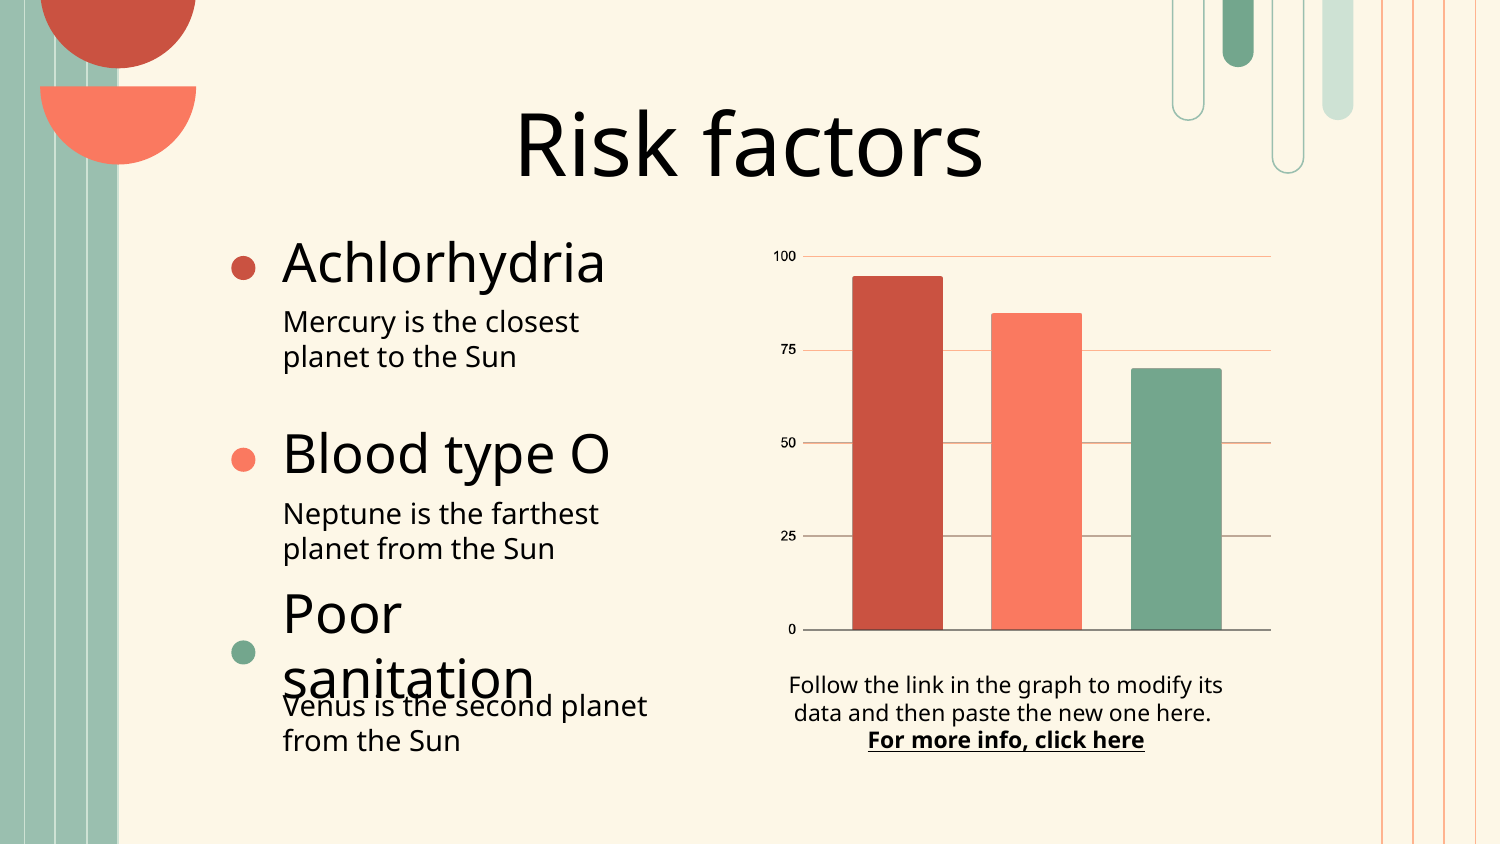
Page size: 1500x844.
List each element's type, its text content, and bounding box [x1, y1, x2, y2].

text_box Blood type O [267, 424, 664, 480]
text_box Mercury is the closest planet to the Sun [267, 288, 664, 371]
text_box Venus is the second planet from the Sun [267, 672, 664, 756]
text_box [231, 255, 256, 281]
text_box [1172, 0, 1354, 174]
text_box Achlorhydria [267, 232, 664, 288]
text_box Neptune is the farthest planet from the Sun [267, 480, 664, 563]
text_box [39, 0, 197, 165]
text_box Follow the link in the graph to modify its data and then paste the new one here. For more info, click here [762, 672, 1251, 756]
title Risk factors [157, 88, 1343, 195]
picture [751, 228, 1292, 659]
text_box [231, 447, 256, 472]
text_box [231, 640, 256, 665]
text_box Poor sanitation [267, 617, 664, 672]
